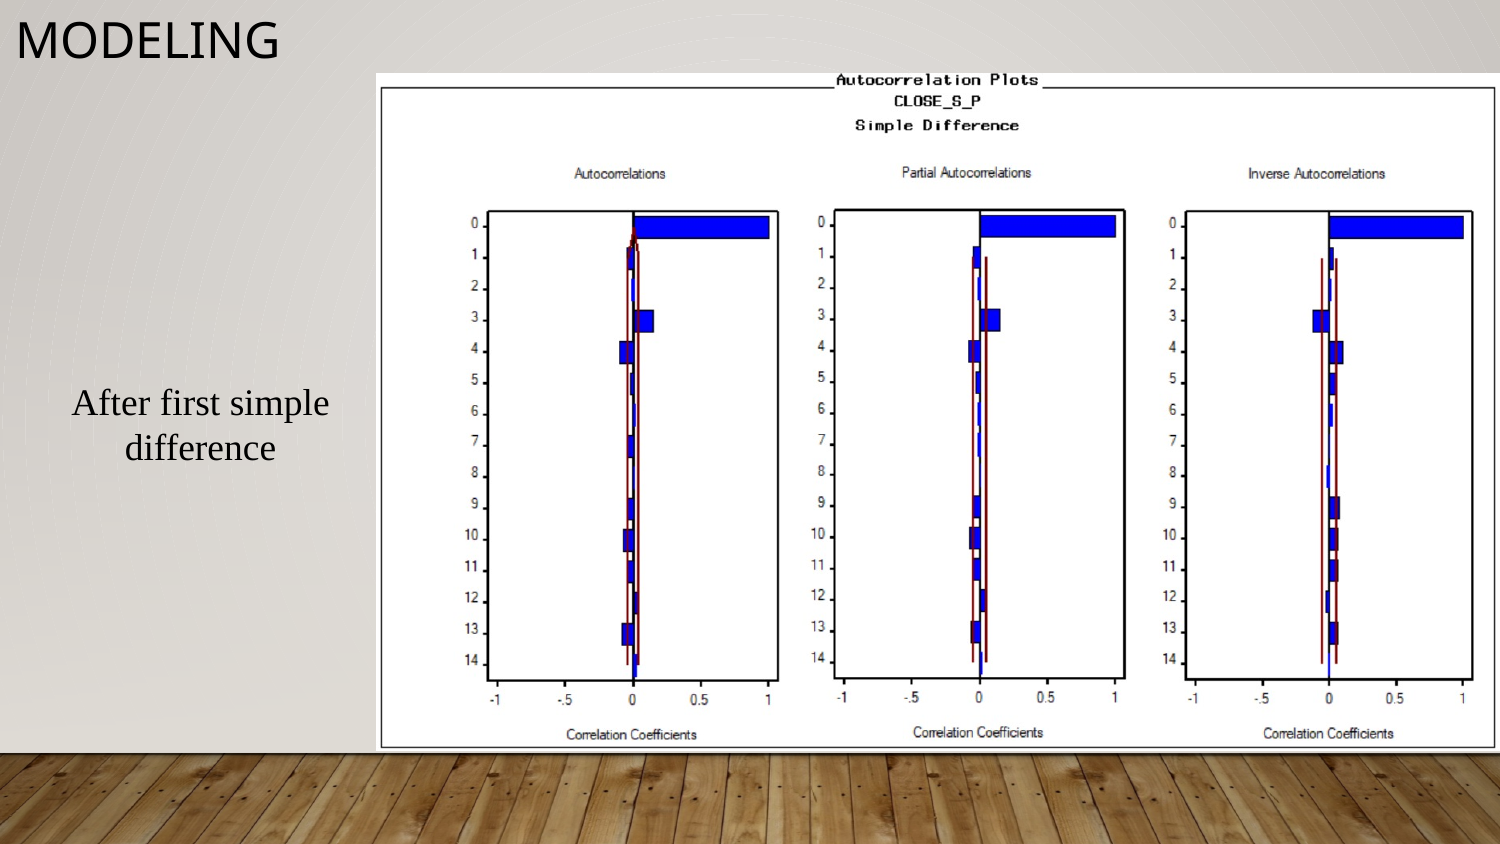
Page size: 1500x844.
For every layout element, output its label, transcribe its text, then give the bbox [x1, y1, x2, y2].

picture [376, 72, 1500, 751]
title Modeling [0, 0, 1155, 97]
picture [0, 753, 1500, 844]
text_box After first simple difference [47, 370, 354, 476]
